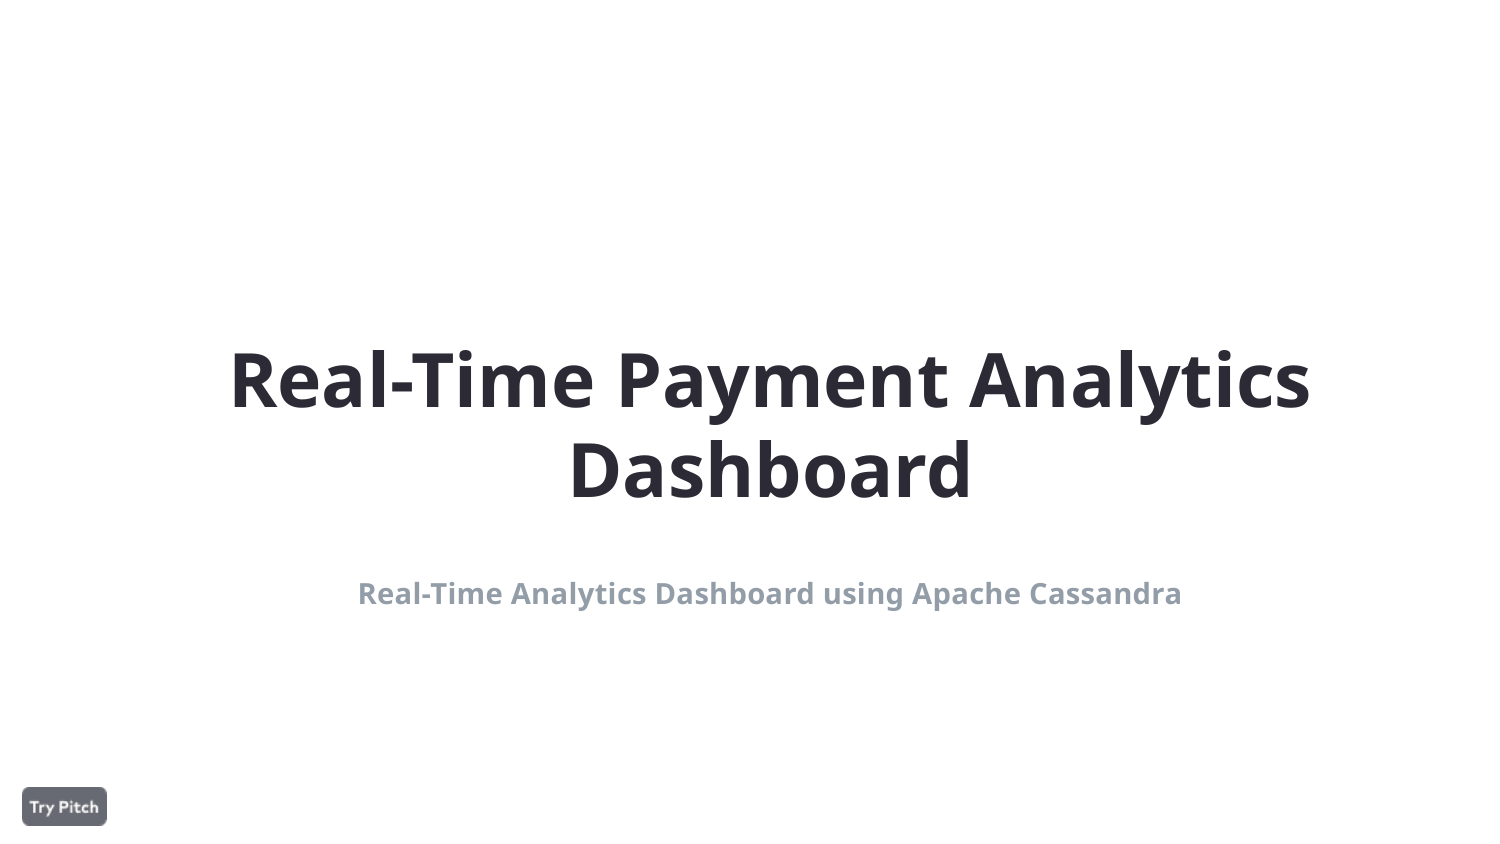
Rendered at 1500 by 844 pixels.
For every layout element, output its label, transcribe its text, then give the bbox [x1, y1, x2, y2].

text_box Real-Time Analytics Dashboard using Apache Cassandra [98, 565, 1443, 656]
text_box Real-Time Payment Analytics Dashboard [98, 332, 1443, 513]
picture [22, 787, 107, 826]
